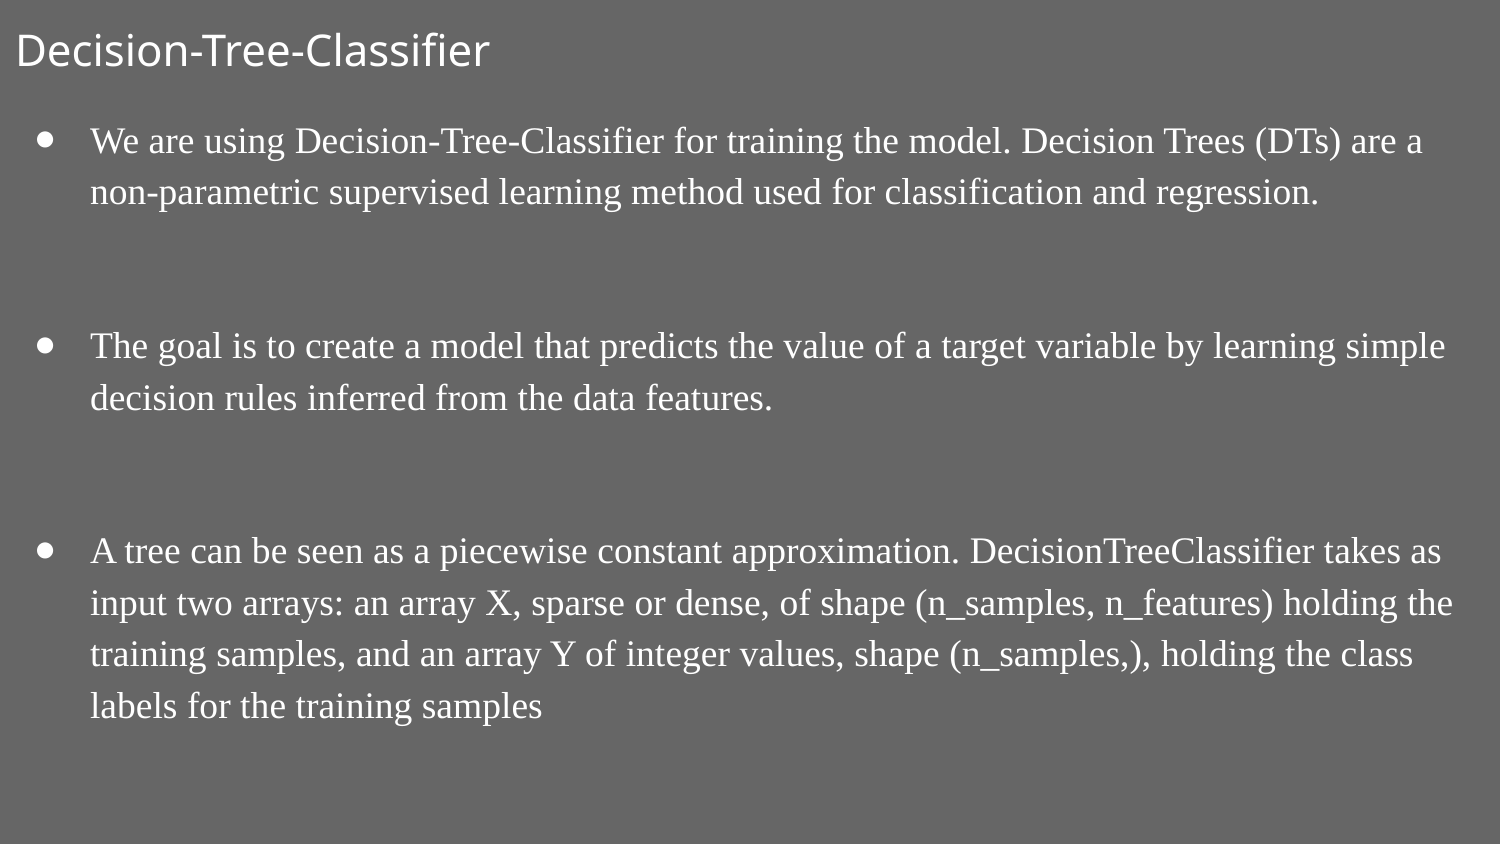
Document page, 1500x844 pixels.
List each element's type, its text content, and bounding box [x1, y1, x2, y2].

title Decision-Tree-Classifier [0, 0, 1500, 93]
list We are using Decision-Tree-Classifier for training the model. Decision Trees (DTs) are a non-parametric supervised learning method used for classification and regression. The goal is to create a model that predicts the value of a target variable by learning simple decision rules inferred from the data features. A tree can be seen as a piecewise constant approximation. DecisionTreeClassifier takes as input two arrays: an array X, sparse or dense, of shape (n_samples, n_features) holding the training samples, and an array Y of integer values, shape (n_samples,), holding the class labels for the training samples [0, 93, 1500, 844]
